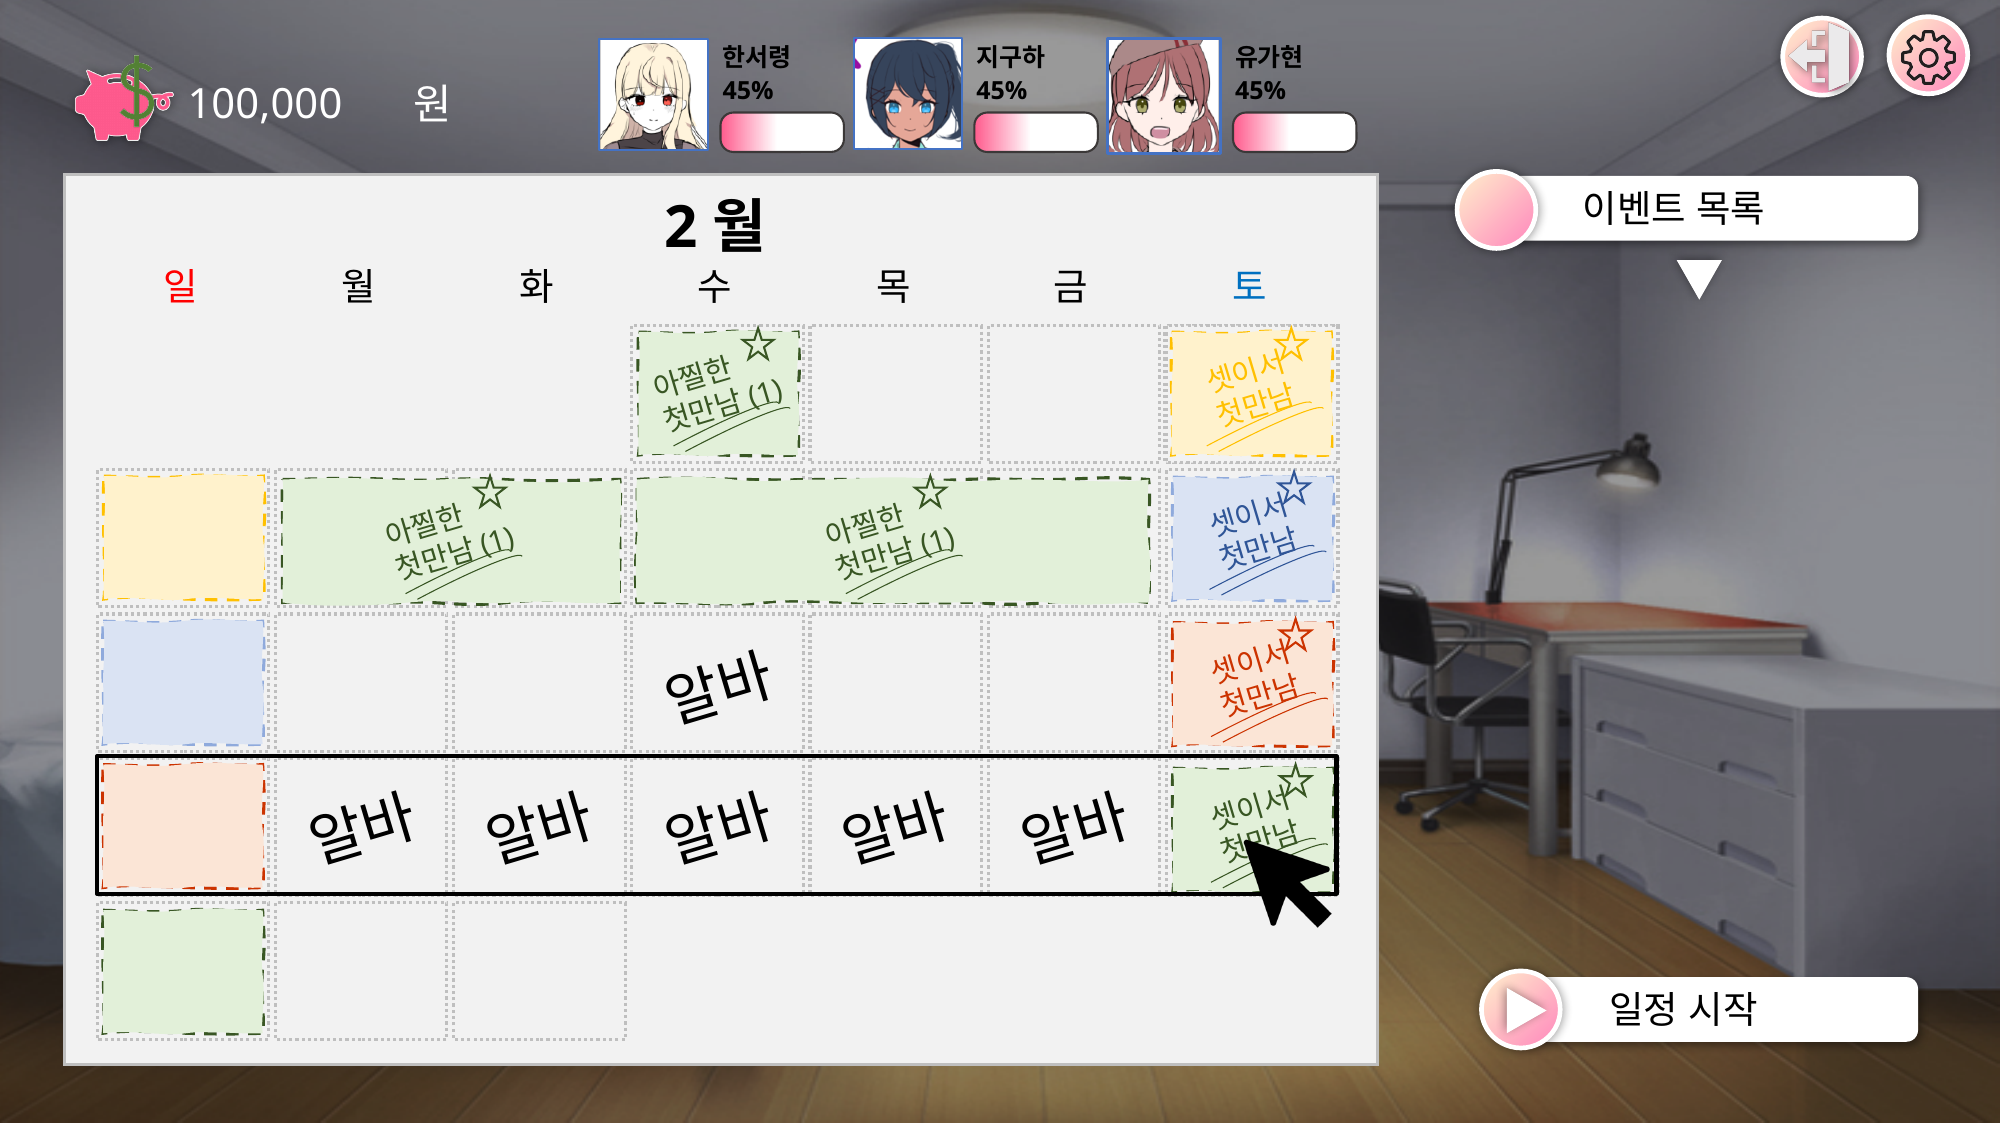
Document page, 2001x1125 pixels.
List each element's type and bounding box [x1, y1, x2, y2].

text_box [1103, 764, 1341, 909]
text_box [600, 33, 844, 152]
text_box [1888, 16, 1968, 94]
text_box [67, 51, 178, 158]
text_box [1481, 970, 1561, 1048]
text_box [297, 475, 536, 620]
text_box [1099, 328, 1337, 473]
text_box [1103, 618, 1341, 763]
text_box [565, 328, 804, 473]
picture [0, 0, 2000, 1123]
text_box [854, 33, 1098, 152]
text_box [738, 475, 976, 620]
text_box [1101, 471, 1340, 616]
text_box [1108, 33, 1357, 152]
